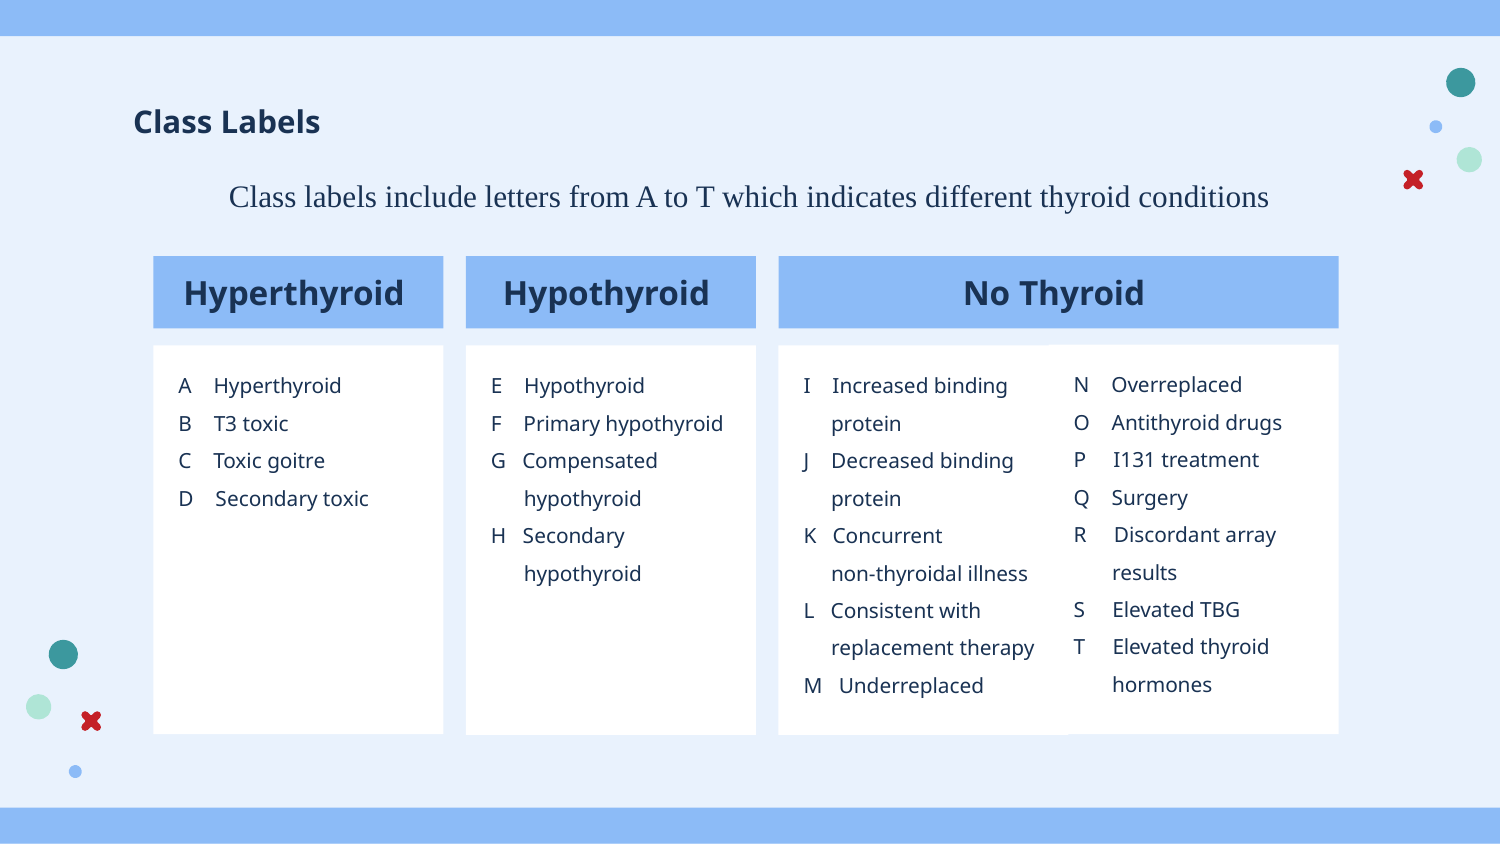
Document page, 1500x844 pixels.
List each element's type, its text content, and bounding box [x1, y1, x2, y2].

text_box E Hypothyroid F Primary hypothyroid G Compensated hypothyroid H Secondary hypothyroid [465, 345, 756, 735]
text_box Hypothyroid [465, 256, 756, 329]
text_box I Increased binding protein J Decreased binding protein K Concurrent non-thyroidal illness L Consistent with replacement therapy M Underreplaced [778, 345, 1048, 735]
text_box A Hyperthyroid B T3 toxic C Toxic goitre D Secondary toxic [153, 345, 444, 735]
text_box Hyperthyroid [153, 256, 444, 329]
text_box N Overreplaced O Antithyroid drugs P I131 treatment Q Surgery R Discordant array results S Elevated TBG T Elevated thyroid hormones [1048, 344, 1339, 735]
text_box No Thyroid [778, 256, 1339, 329]
title Class Labels [118, 87, 1382, 157]
text_box Class labels include letters from A to T which indicates different thyroid conditions [157, 161, 1343, 232]
